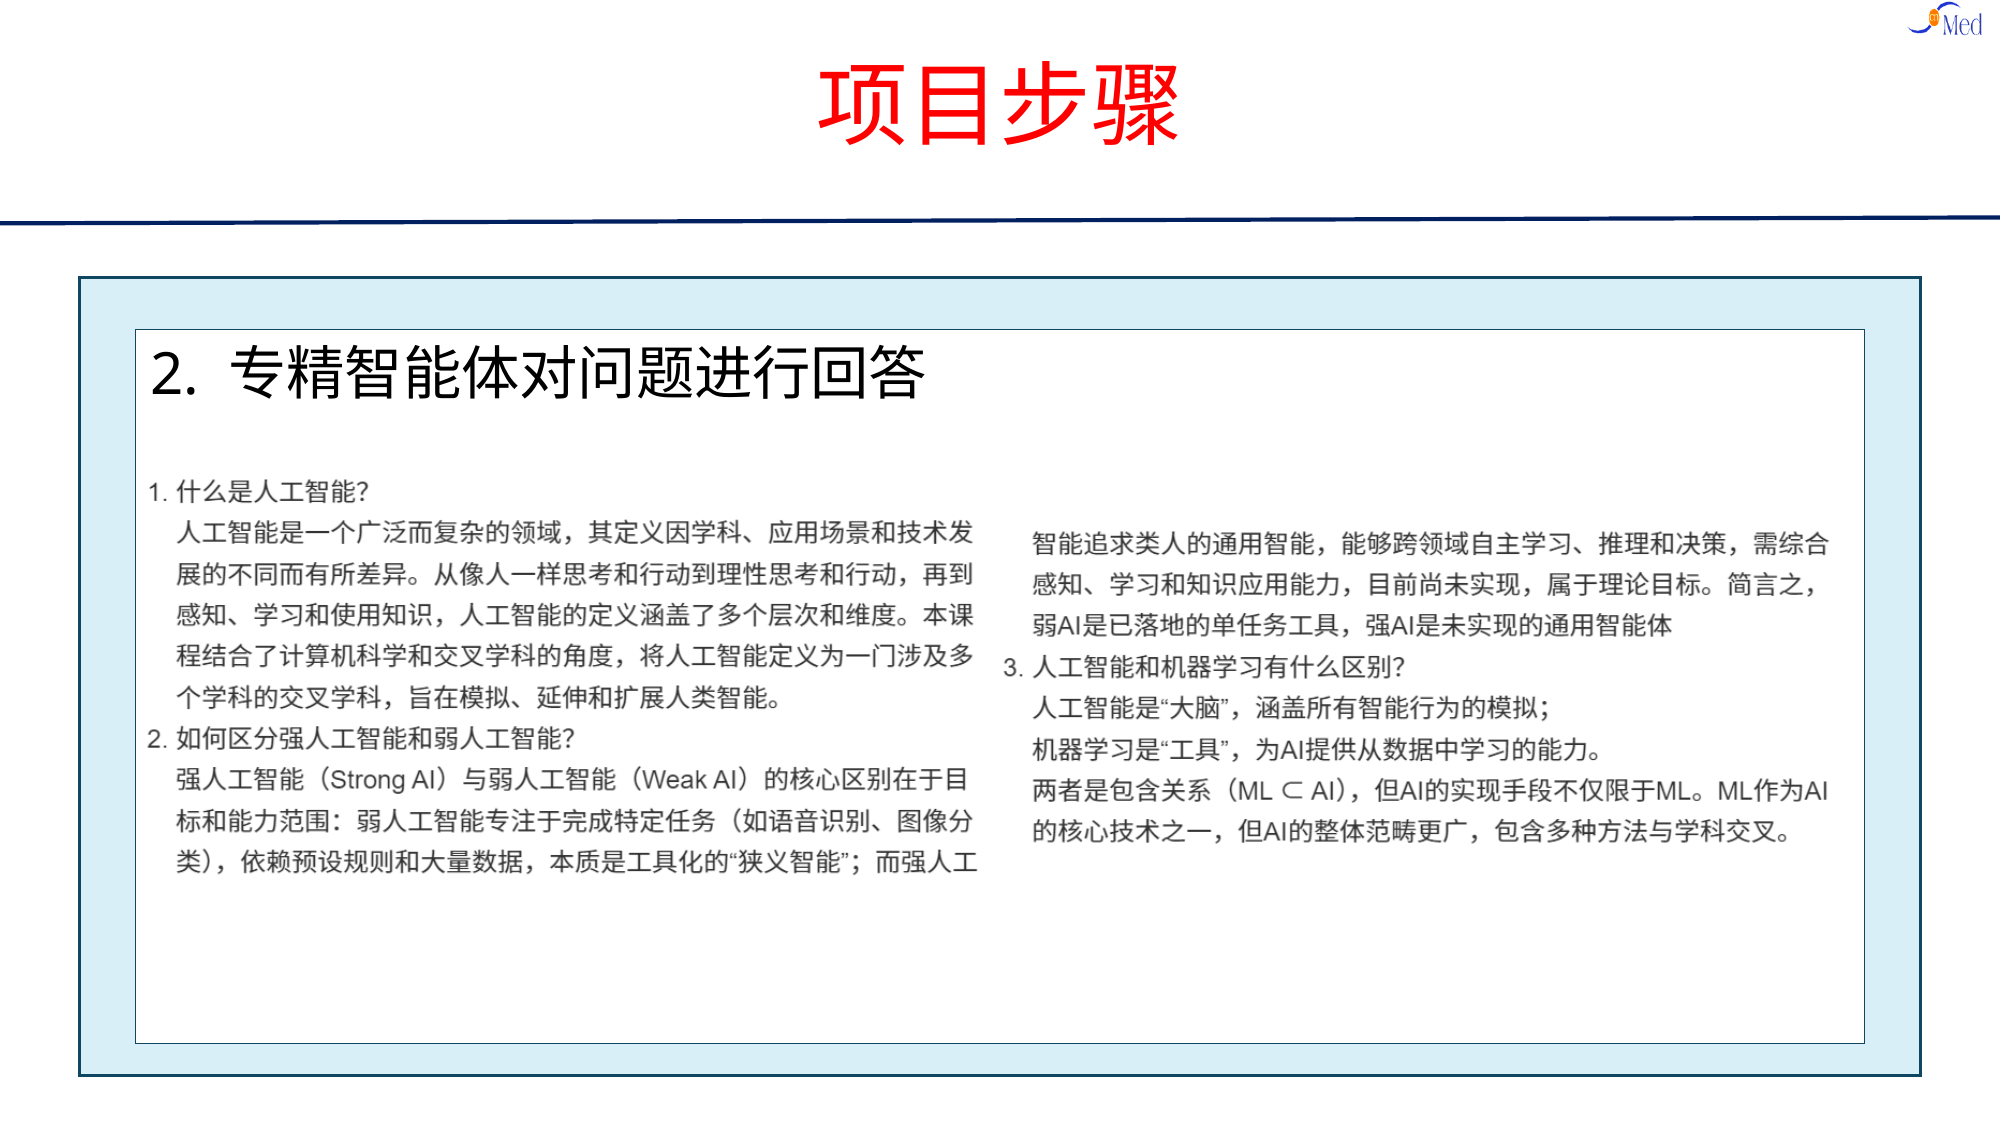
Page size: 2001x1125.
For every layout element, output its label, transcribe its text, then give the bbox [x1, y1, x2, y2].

title 项目步骤 [0, 0, 2000, 216]
text_box [78, 276, 1922, 1077]
picture [1907, 0, 1985, 38]
picture [136, 471, 1851, 883]
text_box 2. 专精智能体对问题进行回答 [135, 329, 1865, 1044]
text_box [0, 216, 2000, 224]
